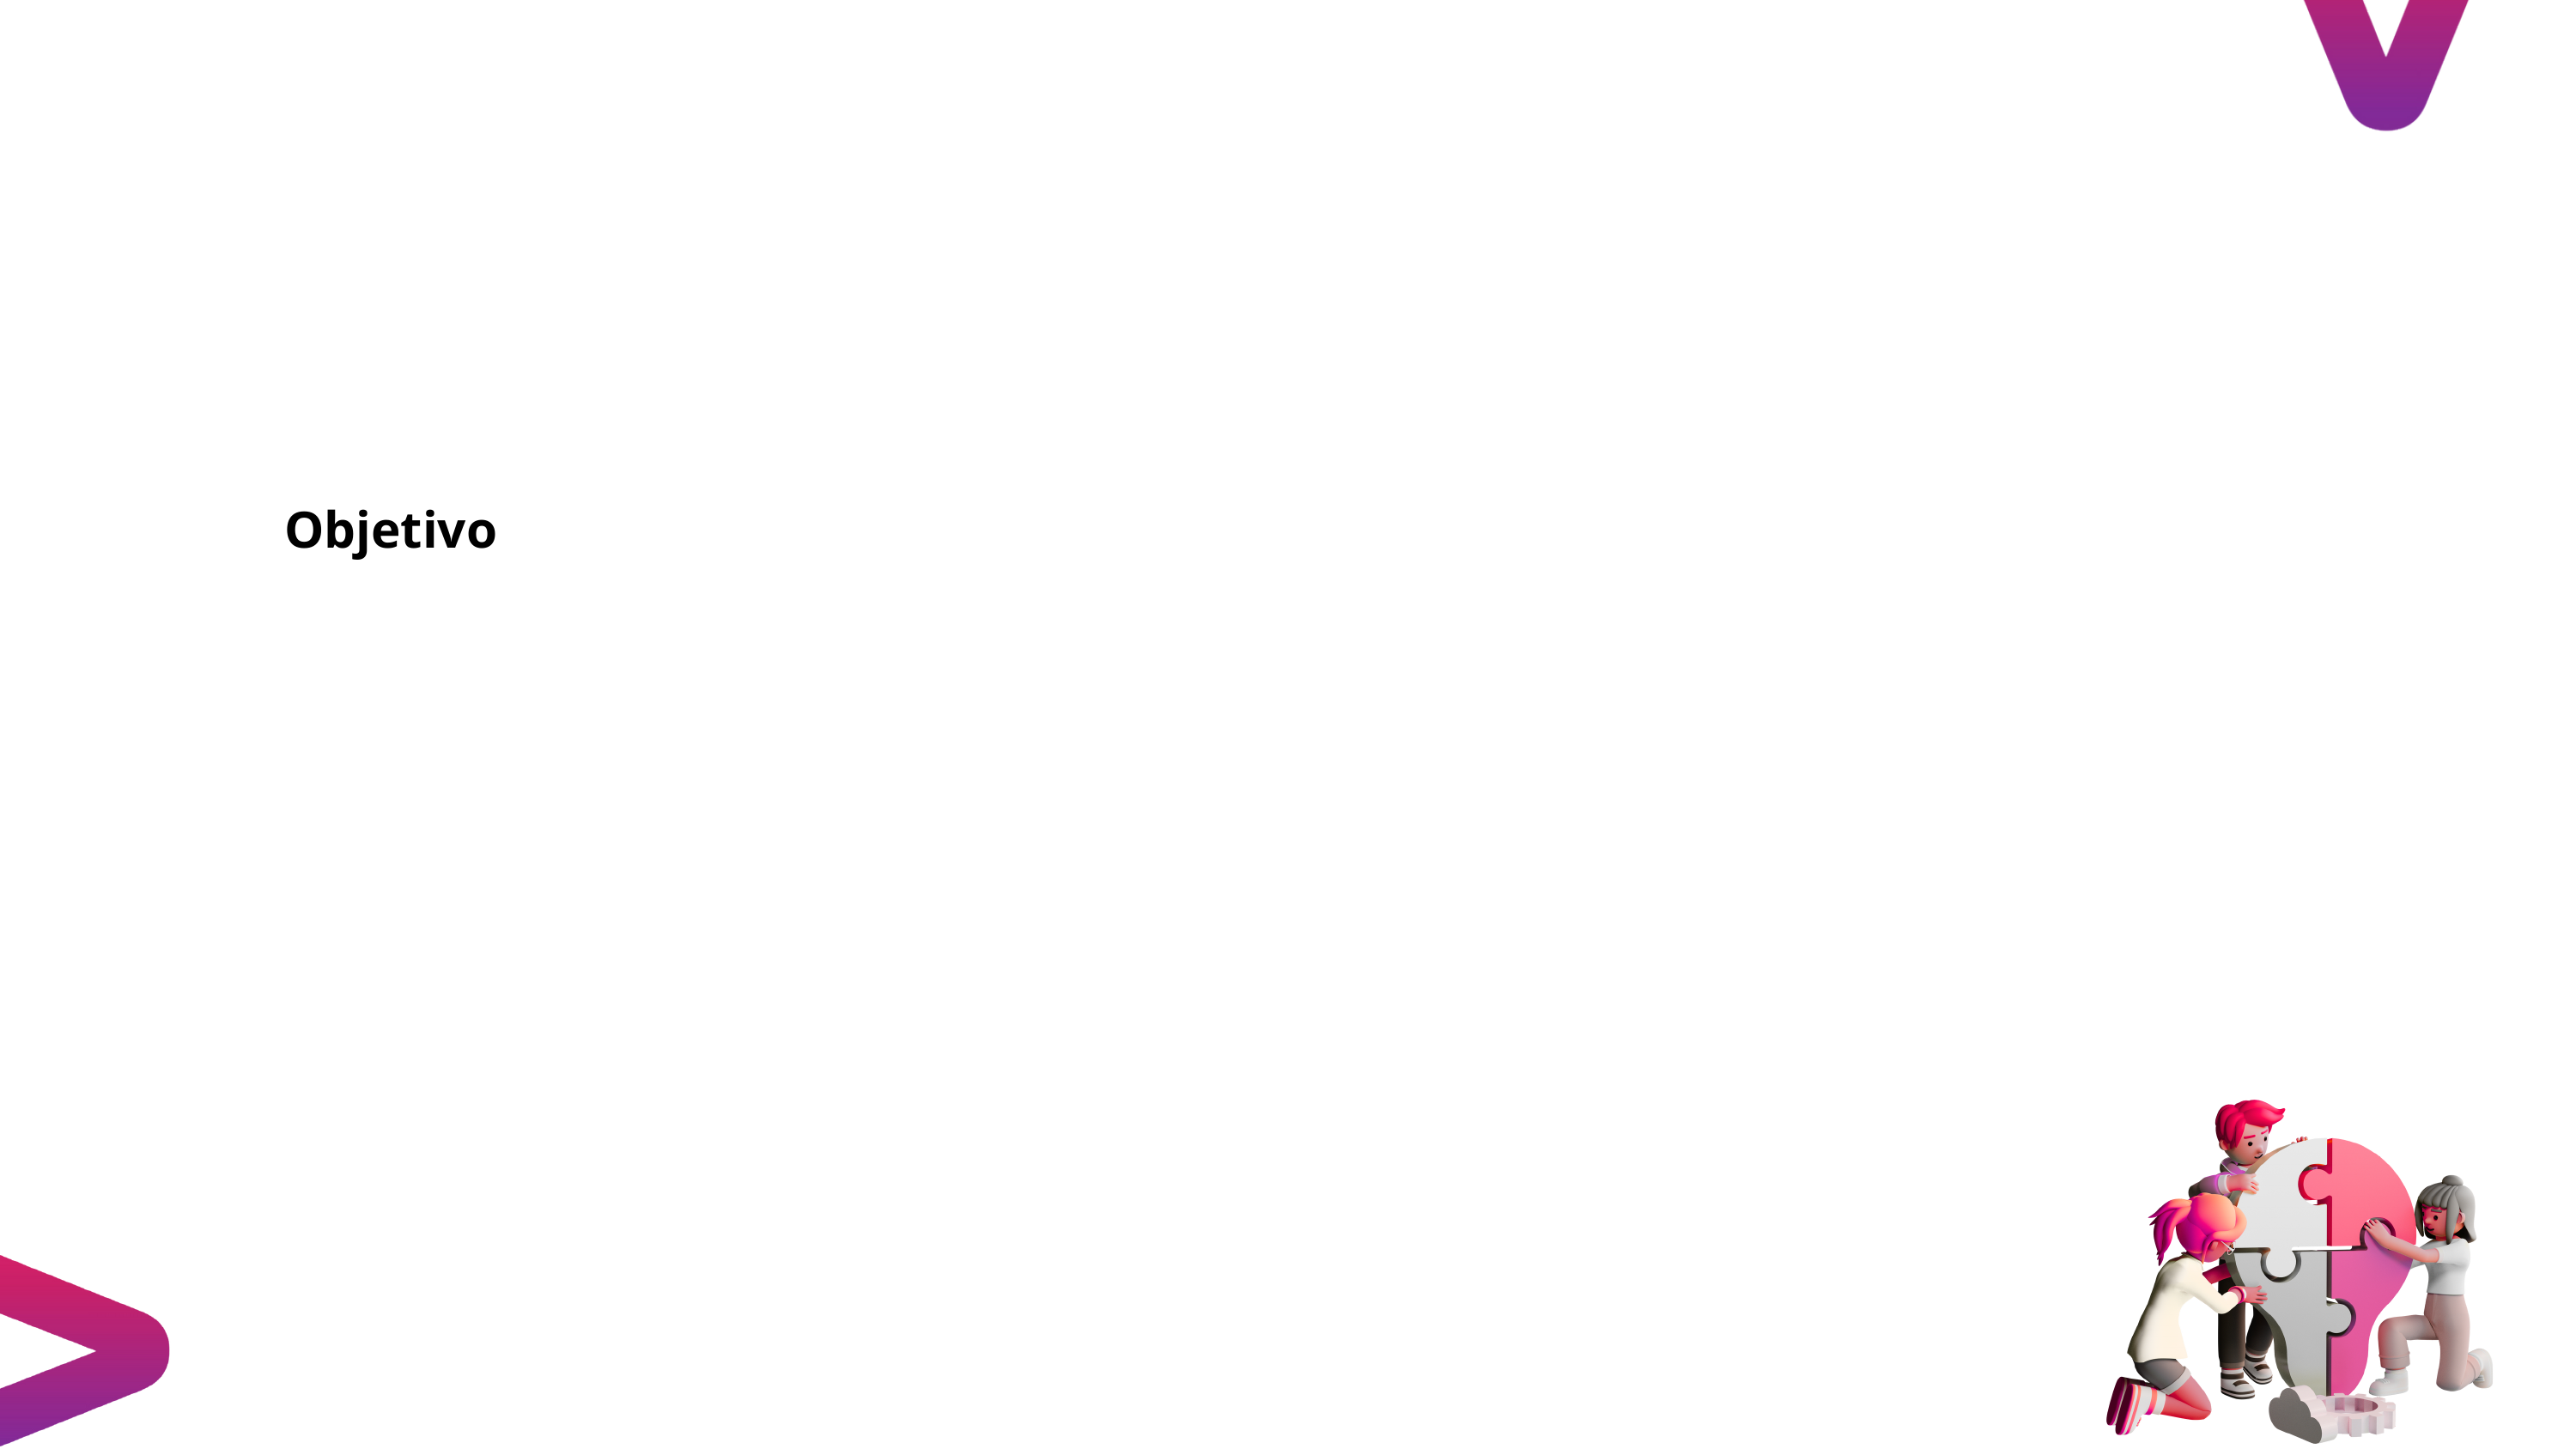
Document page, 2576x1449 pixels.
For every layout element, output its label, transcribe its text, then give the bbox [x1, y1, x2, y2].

text_box [2106, 1100, 2494, 1444]
text_box [2273, 0, 2500, 135]
text_box Objetivo [271, 492, 2339, 797]
text_box [0, 1239, 172, 1449]
